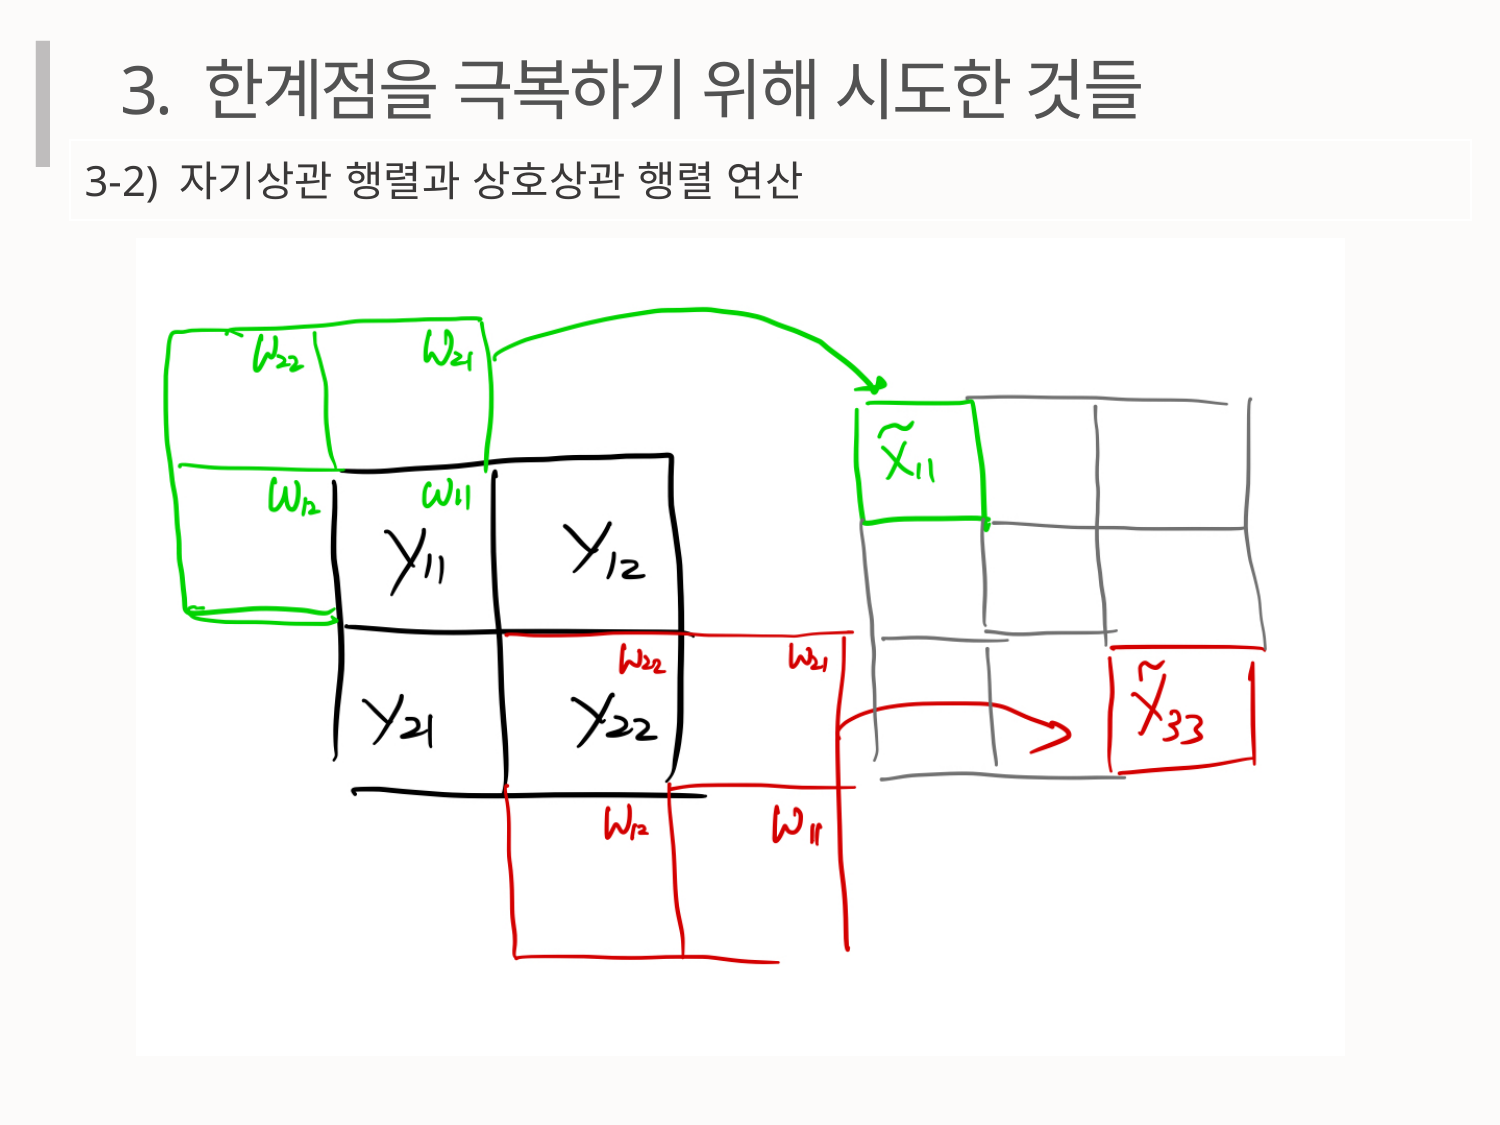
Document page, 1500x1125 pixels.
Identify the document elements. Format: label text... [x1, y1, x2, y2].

picture [136, 238, 1345, 1056]
text_box [35, 40, 51, 168]
text_box 3. 한계점을 극복하기 위해 시도한 것들 [105, 40, 1160, 136]
text_box 3-2) 자기상관 행렬과 상호상관 행렬 연산 [69, 139, 1472, 221]
